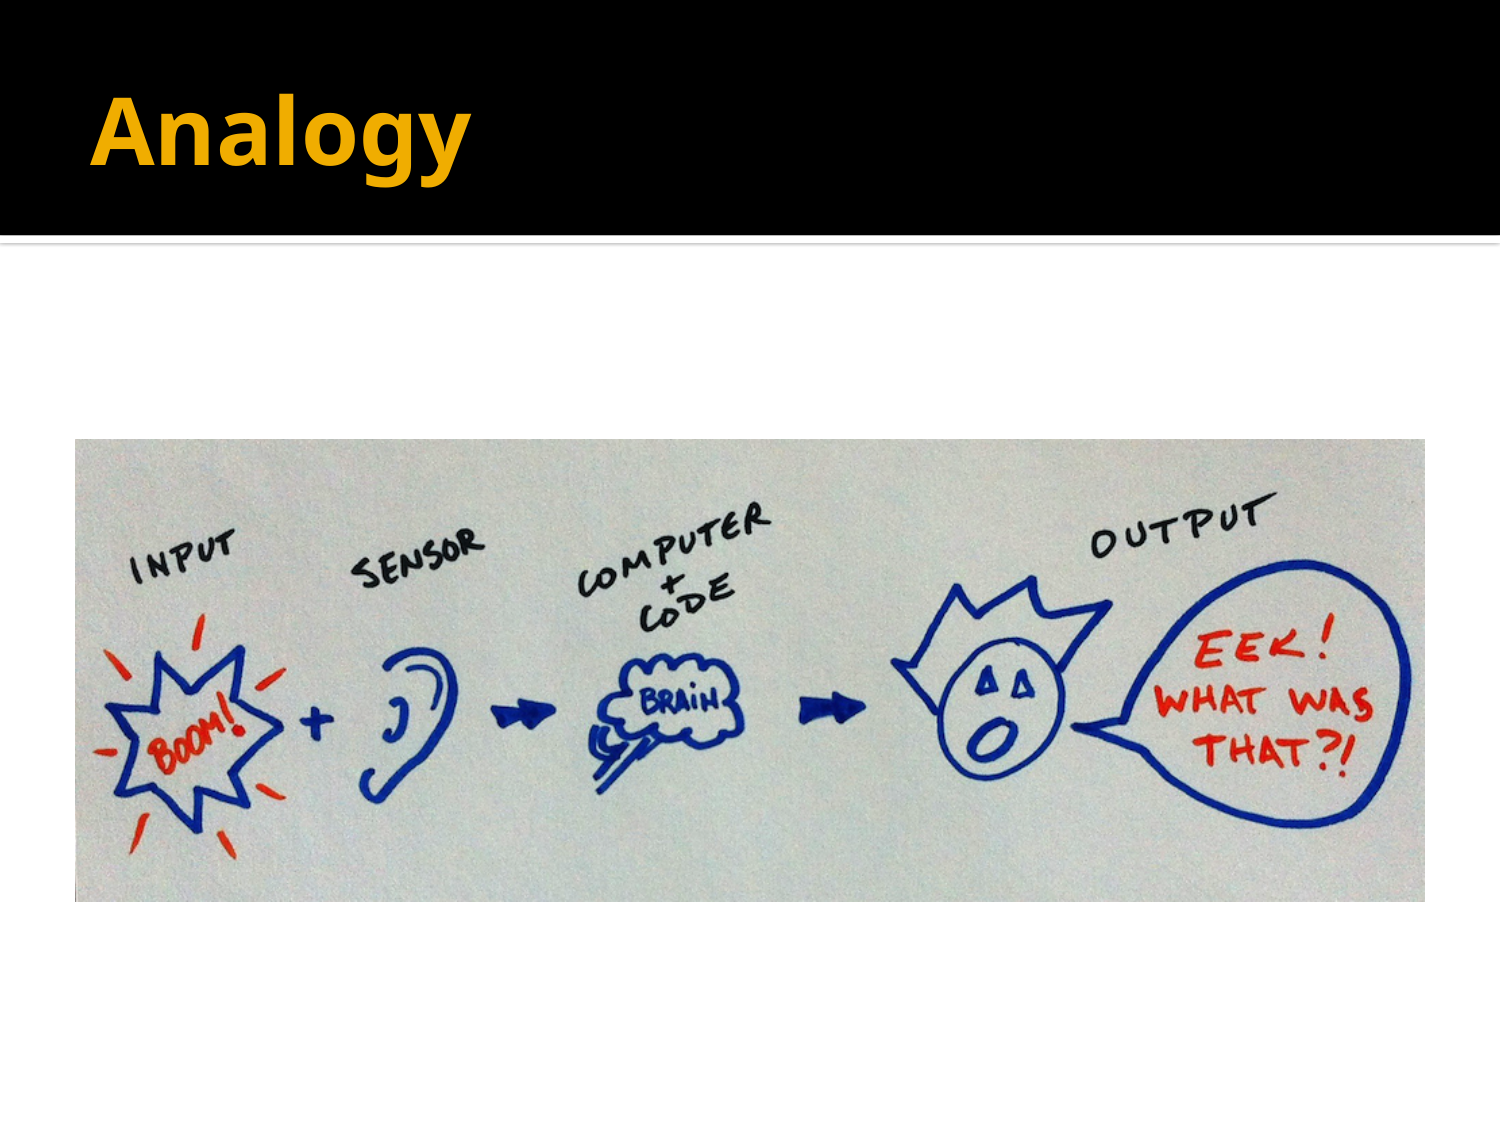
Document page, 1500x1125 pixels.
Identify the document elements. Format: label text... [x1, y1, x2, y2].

title Analogy [75, 25, 1425, 231]
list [74, 439, 1425, 902]
